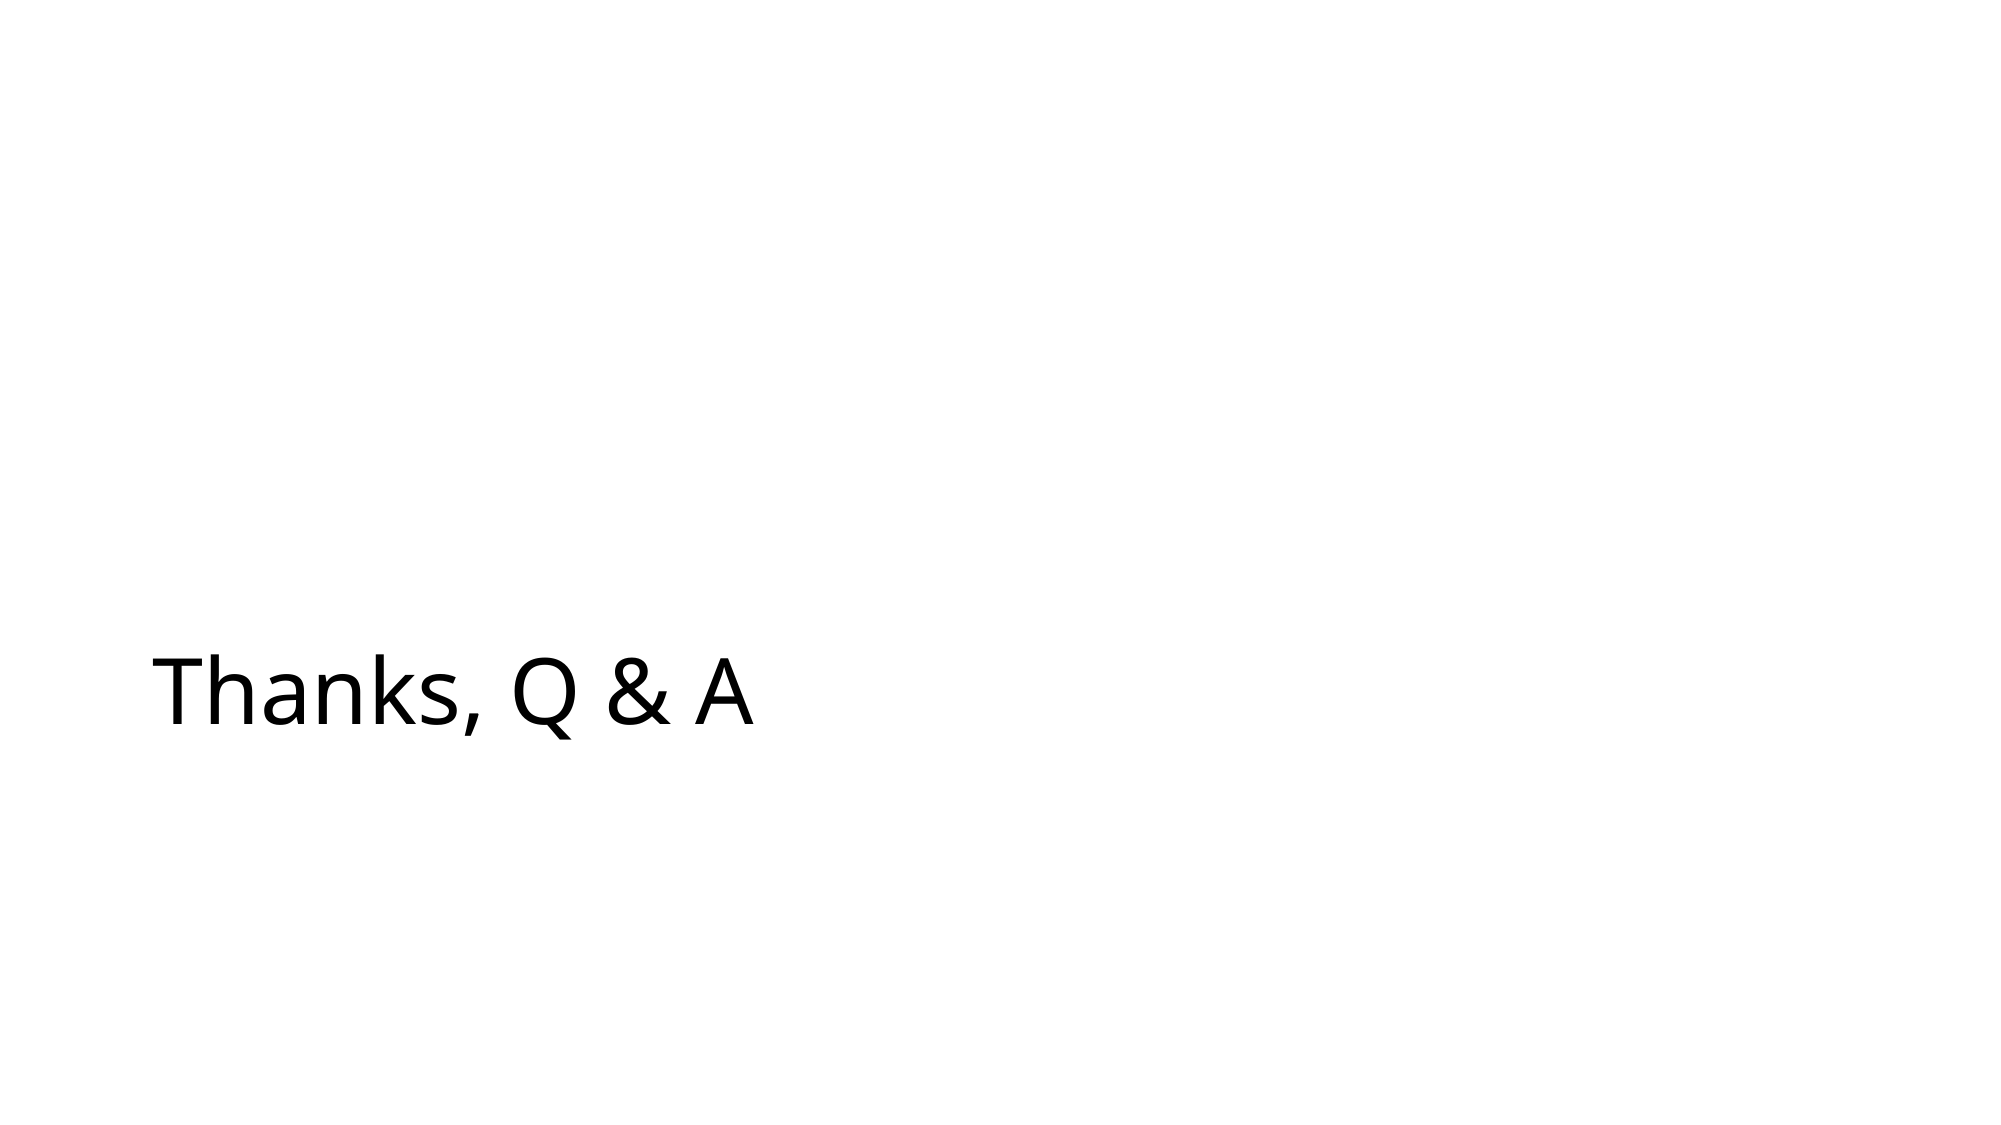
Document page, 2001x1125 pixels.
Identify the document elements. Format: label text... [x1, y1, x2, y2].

title Thanks, Q & A [137, 586, 1863, 804]
